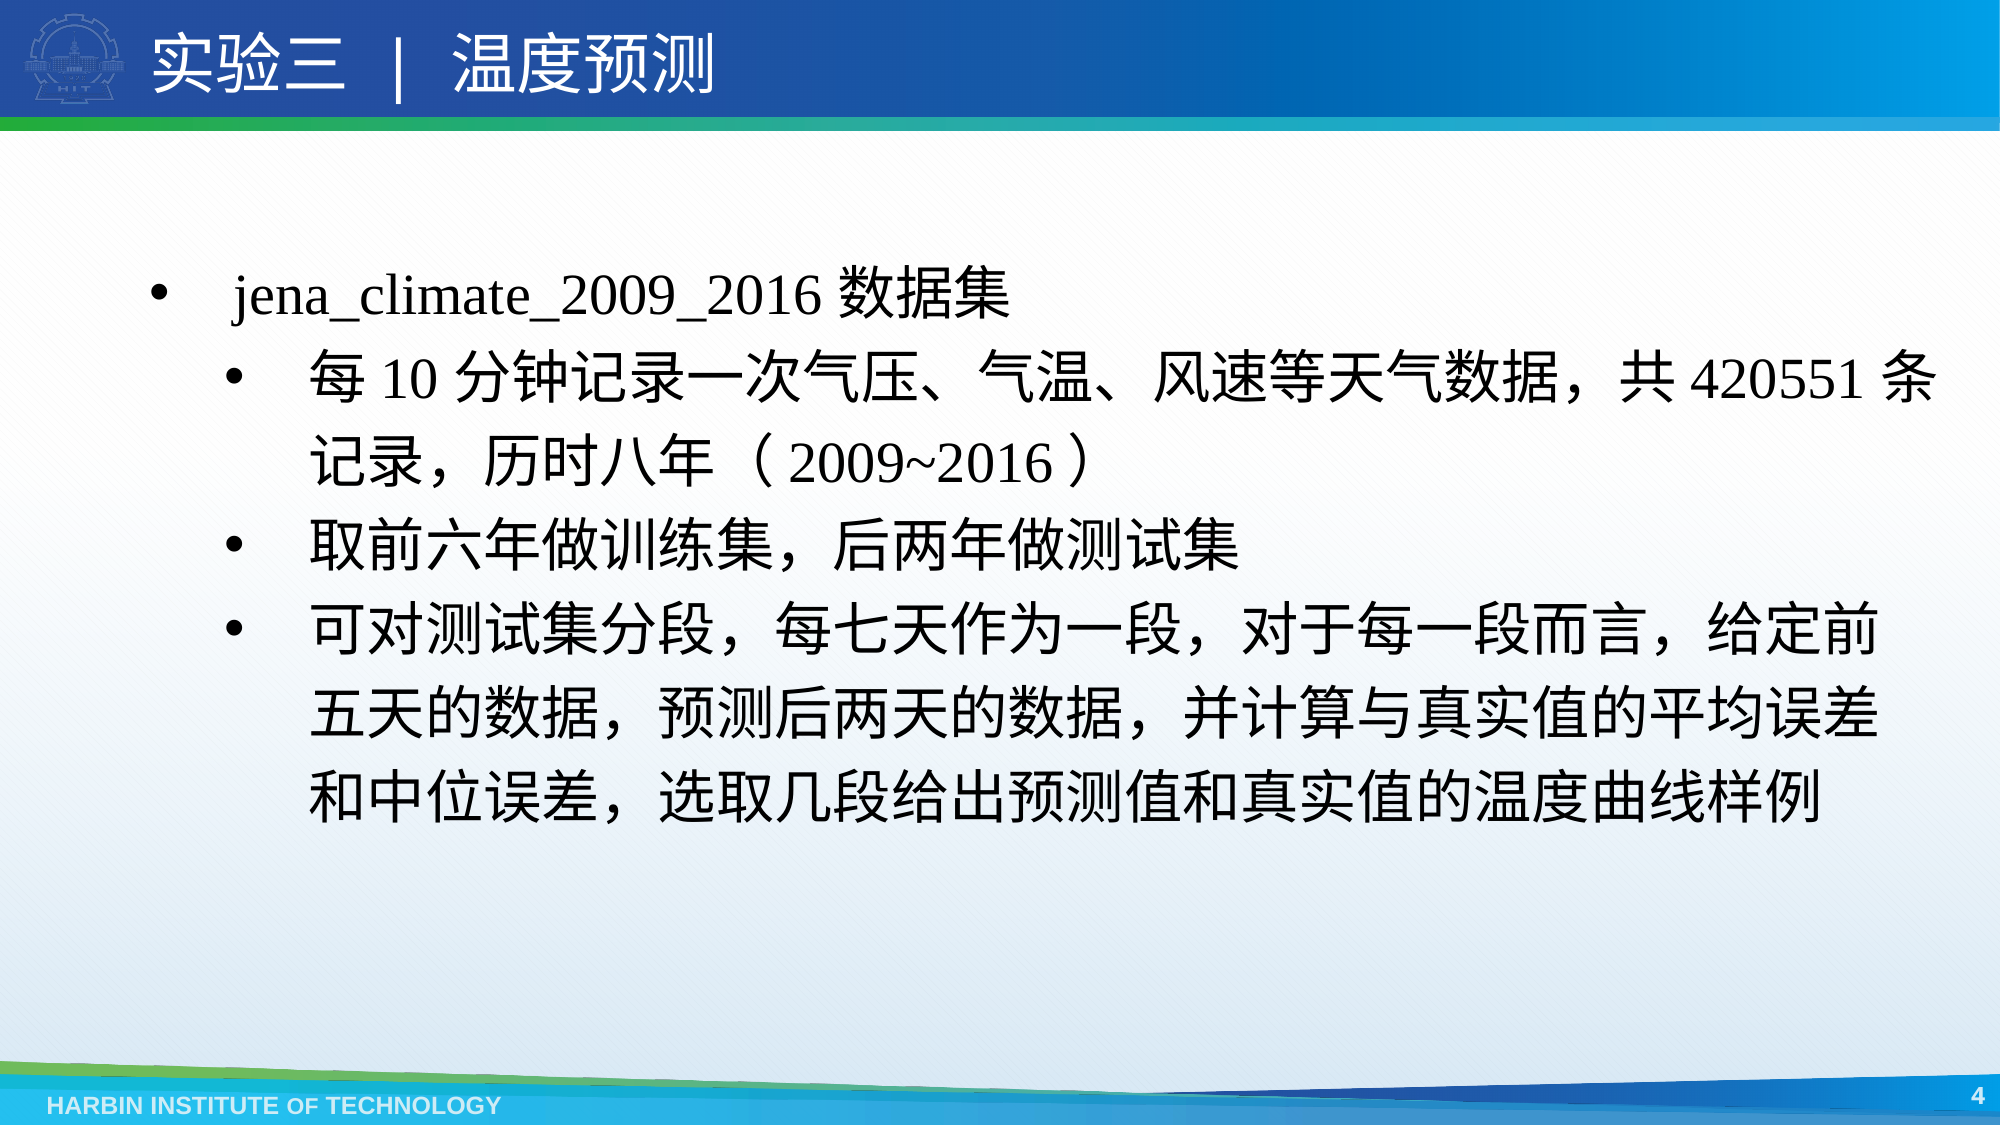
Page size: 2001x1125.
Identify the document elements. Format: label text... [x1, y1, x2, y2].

title 实验三 | 温度预测 [135, 23, 1846, 103]
picture [0, 1061, 2000, 1125]
text_box jena_climate_2009_2016数据集 每10分钟记录一次气压、气温、风速等天气数据，共420551条记录，历时八年（2009~2016） 取前六年做训练集，后两年做测试集 可对测试集分段，每七天作为一段，对于每一段而言，给定前五天的数据，预测后两天的数据，并计算与真实值的平均误差和中位误差，选取几段给出预测值和真实值的温度曲线样例 [134, 235, 1954, 838]
slide_number 4 [1623, 1072, 2000, 1110]
picture [0, 0, 2000, 131]
footer HARBIN INSTITUTE OF TECHNOLOGY [31, 1081, 843, 1125]
text_box [16, 13, 135, 113]
